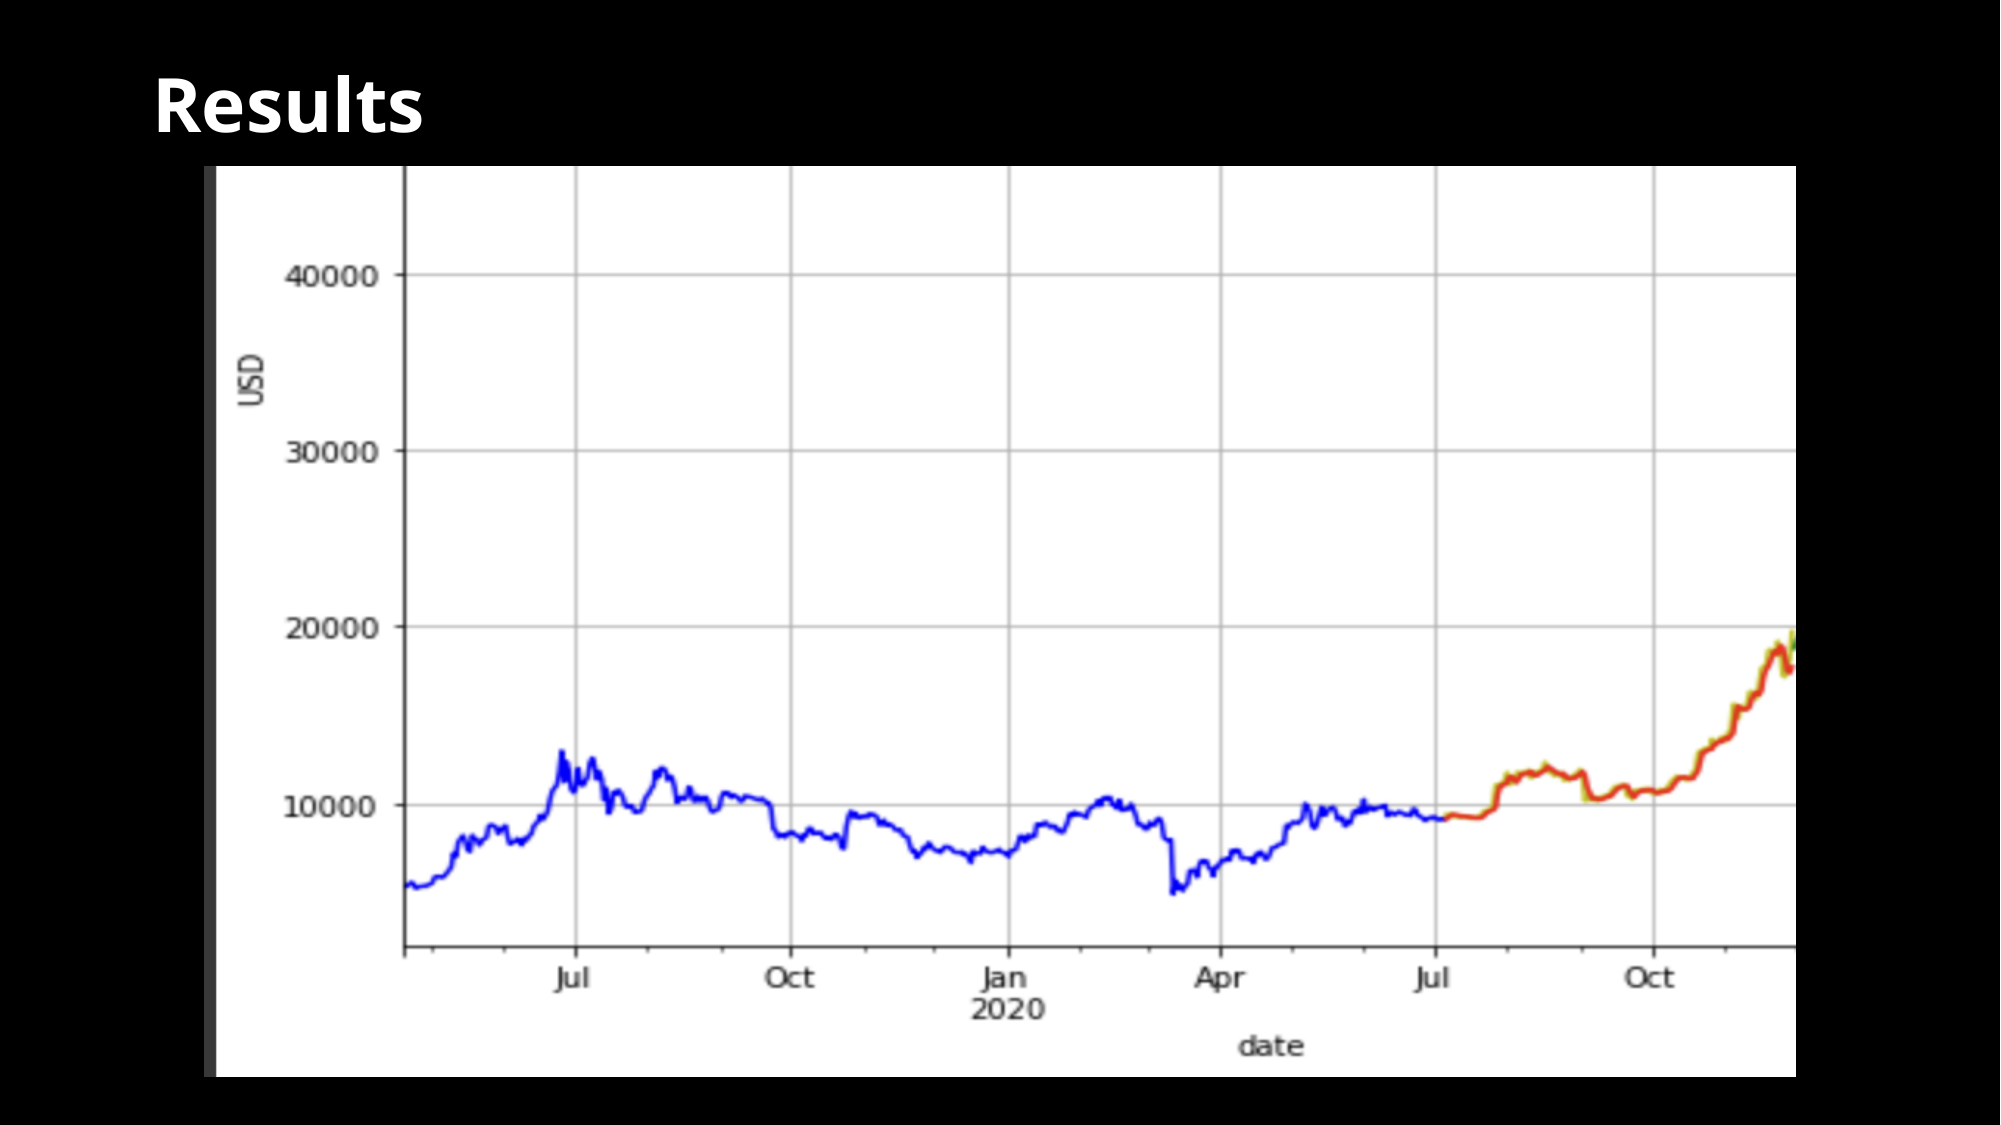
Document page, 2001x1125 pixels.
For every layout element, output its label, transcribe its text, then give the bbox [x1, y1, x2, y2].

title Results [137, 0, 1863, 218]
picture [204, 166, 1796, 1077]
